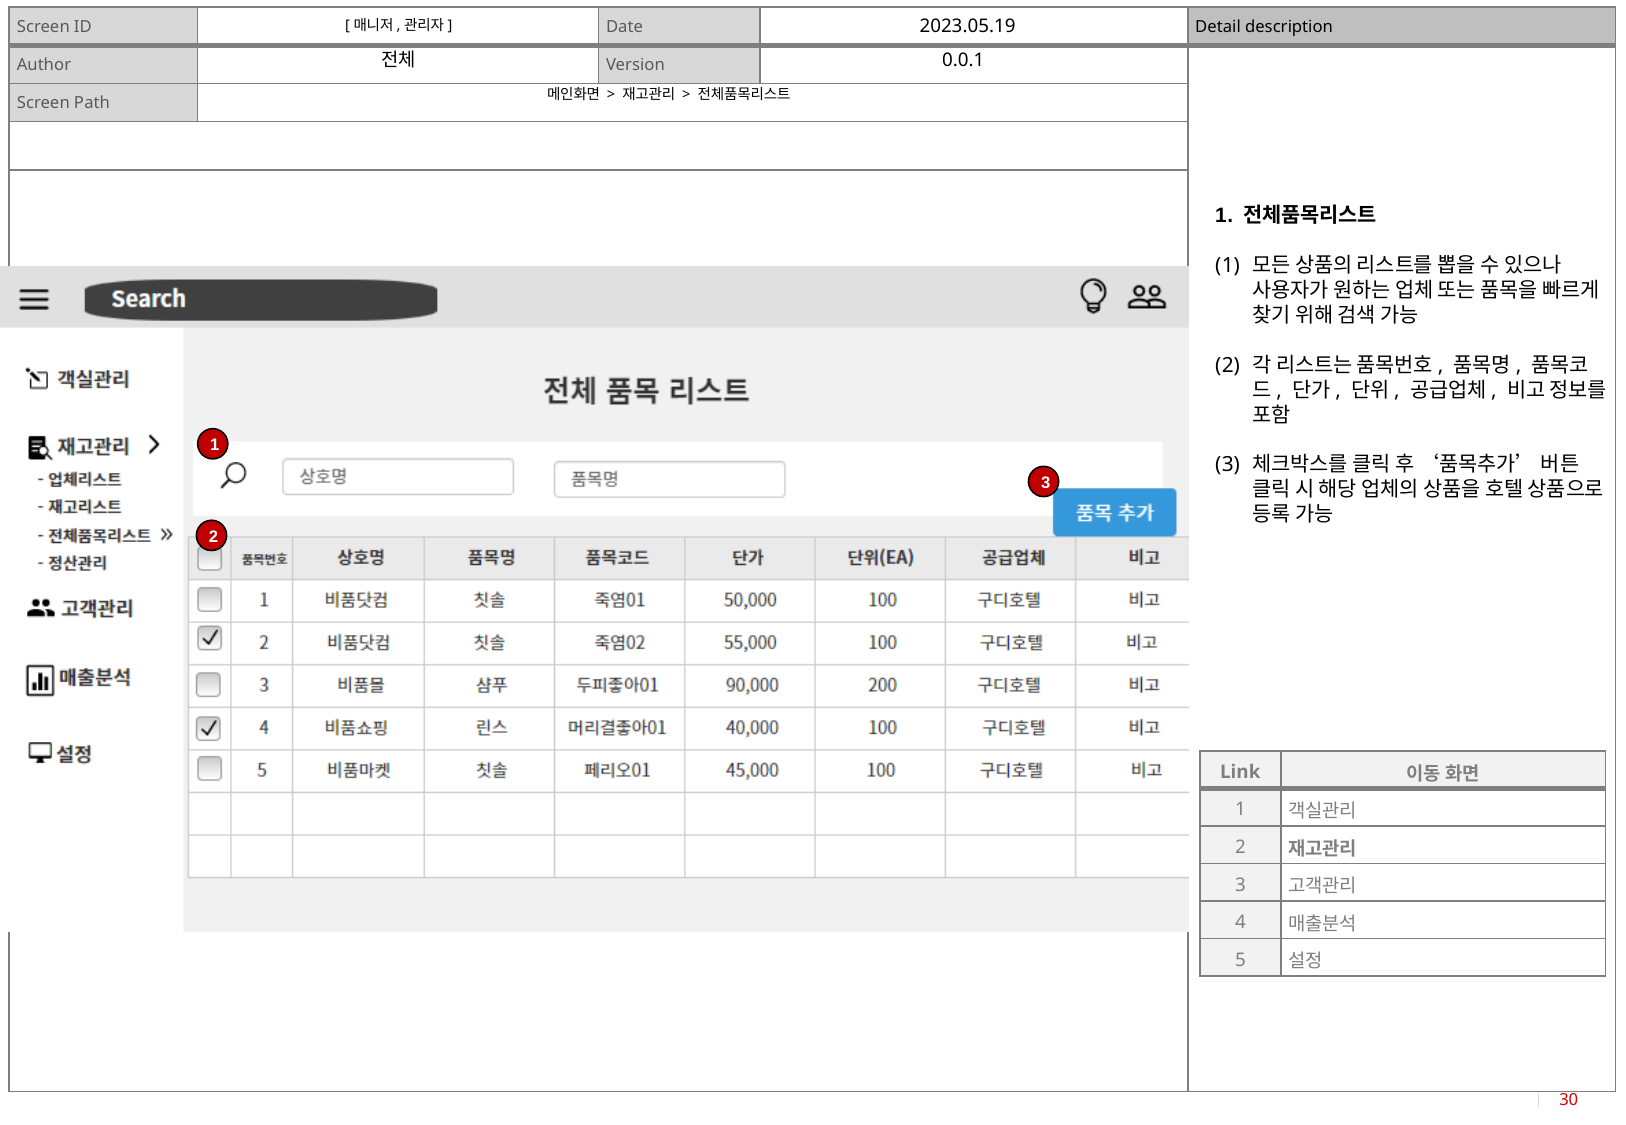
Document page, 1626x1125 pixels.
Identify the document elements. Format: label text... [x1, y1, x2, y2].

table_cell 매출분석 [1282, 902, 1605, 938]
table_cell 1 [1201, 791, 1280, 825]
text_box [매니저,관리자] [205, 8, 593, 41]
table_cell 재고관리 [1282, 827, 1605, 863]
table_cell 5 [1201, 939, 1280, 975]
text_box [197, 428, 229, 460]
table_cell 설정 [1282, 939, 1605, 975]
table_cell 4 [1201, 902, 1280, 938]
slide_number 30 [1550, 1081, 1588, 1119]
text_box 메인화면 > 재고관리 > 전체품목리스트 [456, 77, 882, 111]
table_cell 3 [1201, 864, 1280, 900]
picture [0, 266, 1190, 932]
text_box 0.0.1 [769, 40, 1157, 78]
table_header Link [1201, 752, 1280, 786]
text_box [1028, 466, 1059, 497]
table_cell 고객관리 [1282, 864, 1605, 900]
table_cell 2 [1201, 827, 1280, 863]
table_cell 객실관리 [1282, 791, 1605, 825]
table_header 이동 화면 [1282, 752, 1605, 786]
text_box 전체품목리스트 모든 상품의 리스트를 뽑을 수 있으나 사용자가 원하는 업체 또는 품목을 빠르게 찾기 위해 검색 가능 각 리스트는 품목번호, 품목명, 품목코드, 단가, 단위, 공급업체, 비고 정보를 포함 체크박스를 클릭 후 ‘품목추가’ 버튼 클릭 시 해당 업체의 상품을 호텔 상품으로 등록 가능 [1200, 186, 1625, 741]
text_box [196, 520, 227, 551]
text_box 2023.05.19 [773, 5, 1162, 44]
text_box 전체 [205, 41, 593, 78]
